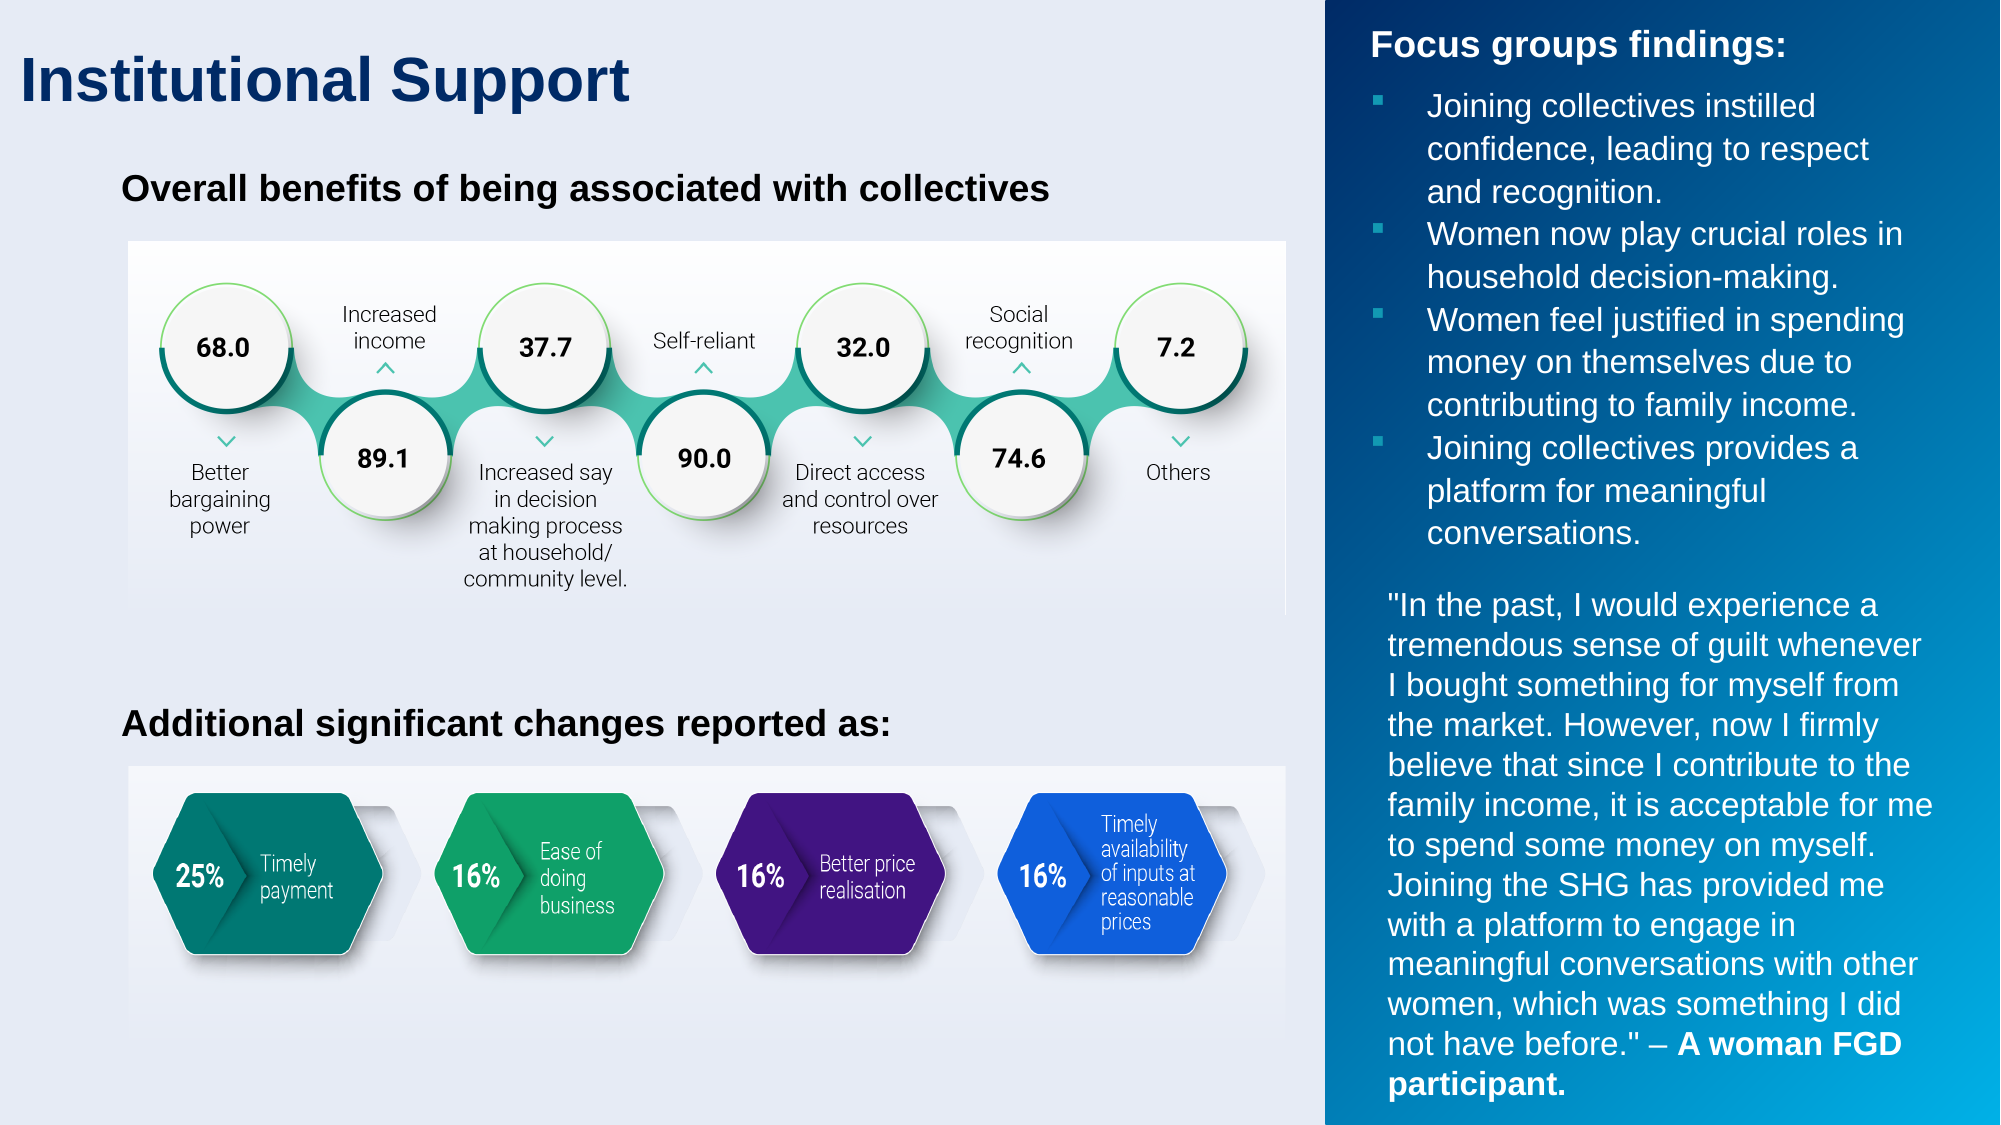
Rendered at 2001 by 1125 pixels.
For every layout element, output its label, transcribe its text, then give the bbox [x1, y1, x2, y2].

text_box Overall benefits of being associated with collectives [106, 152, 1168, 216]
text_box "In the past, I would experience a tremendous sense of guilt whenever I bought something for myself from the market. However, now I firmly believe that since I contribute to the family income, it is acceptable for me to spend some money on myself. Joining the SHG has provided me with a platform to engage in meaningful conversations with other women, which was something I did not have before." – A woman FGD participant. [1373, 575, 1953, 1110]
text_box Additional significant changes reported as: [106, 688, 1168, 752]
text_box [1324, 0, 2000, 1125]
picture [128, 241, 1286, 615]
text_box Focus groups findings: Joining collectives instilled confidence, leading to respect and recognition. Women now play crucial roles in household decision-making. Women feel justified in spending money on themselves due to contributing to family income. Joining collectives provides a platform for meaningful conversations. [1355, 9, 1935, 559]
picture [128, 766, 1286, 1046]
text_box Institutional Support [0, 26, 1355, 137]
